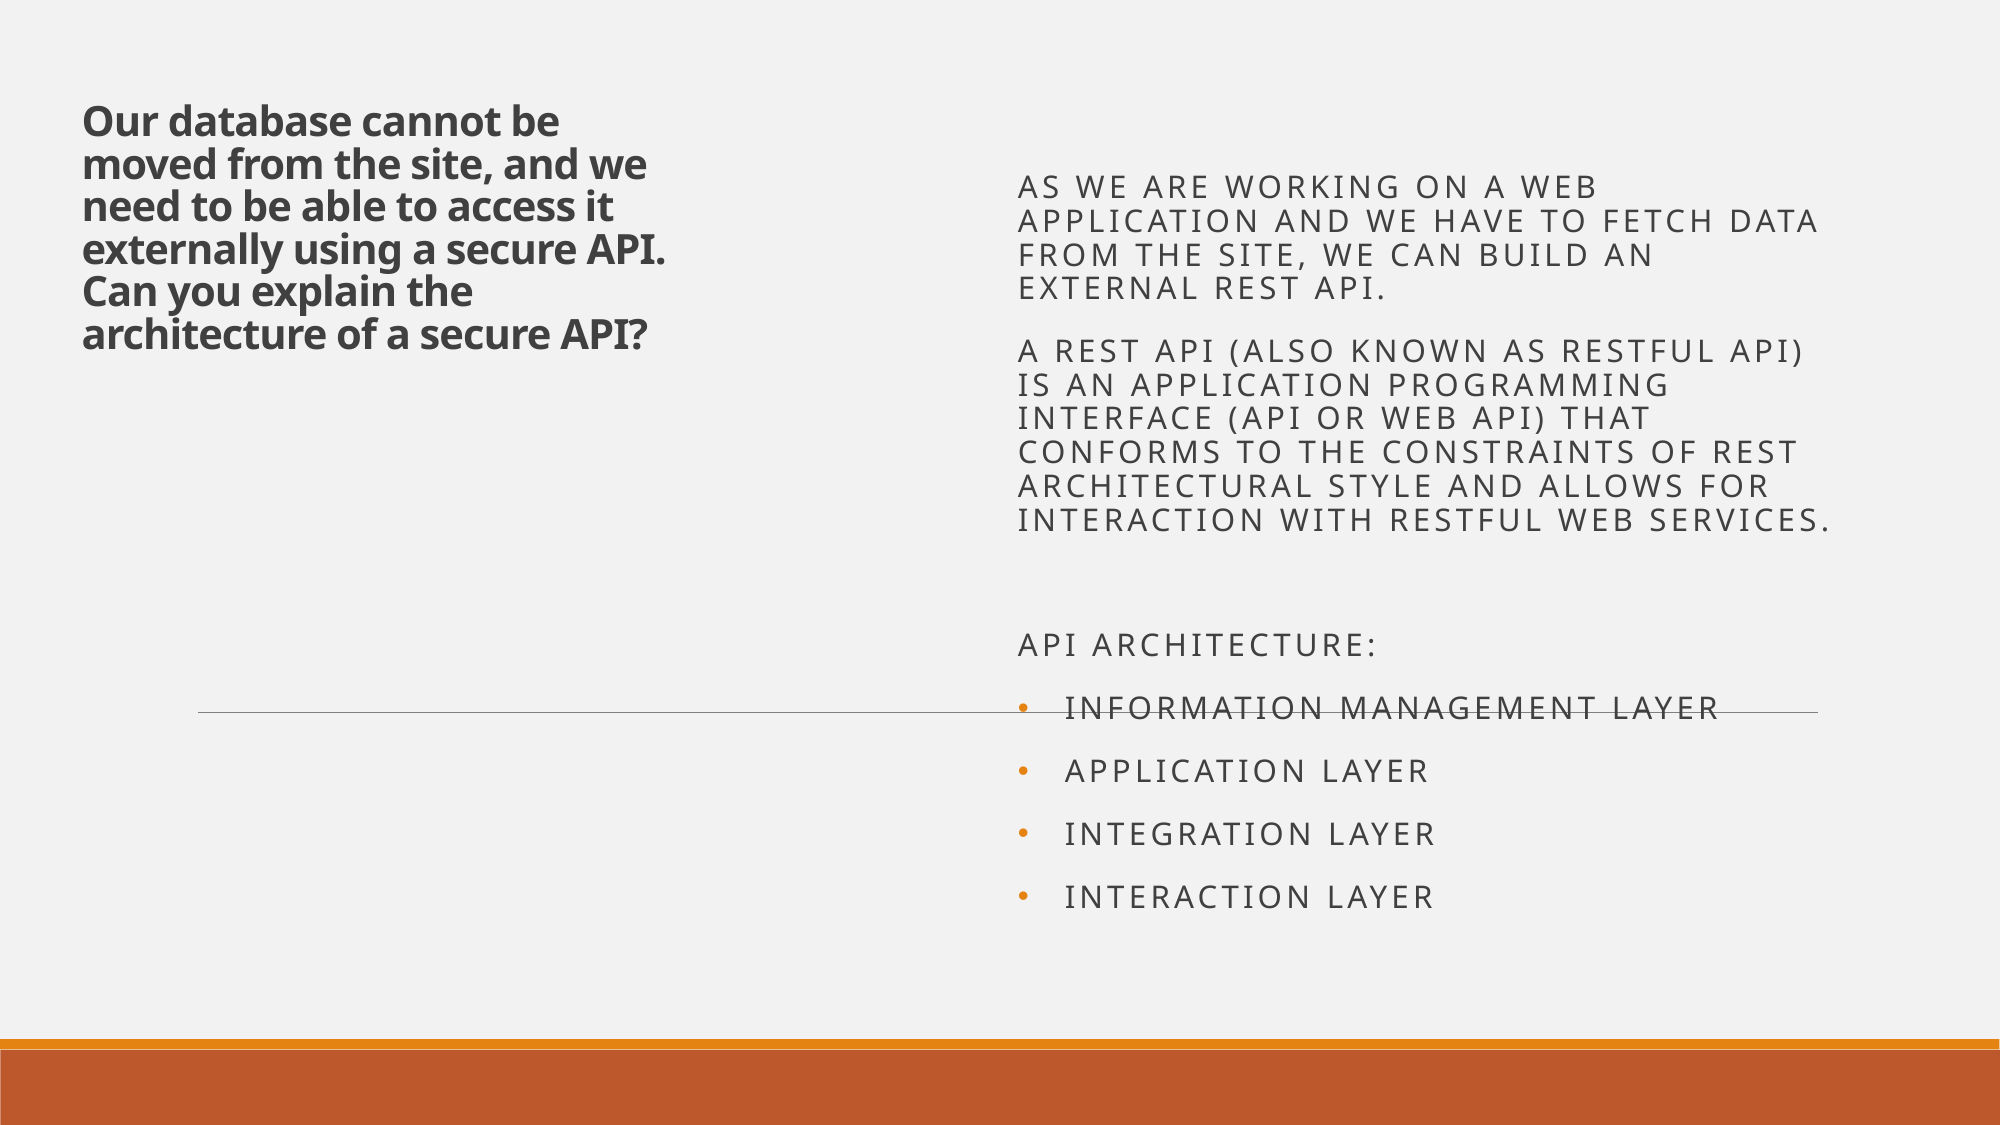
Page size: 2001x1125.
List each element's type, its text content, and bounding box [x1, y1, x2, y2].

title Our database cannot be moved from the site, and we need to be able to access it externally using a secure API. Can you explain the architecture of a secure API? [63, 52, 720, 405]
subtitle As we are working on a web application and we have to fetch data from the site, We can build an external REST API. A REST API (also known as RESTful API) is an application programming interface (API or web API) that conforms to the constraints of REST architectural style and allows for interaction with RESTful web services. API Architecture: Information Management Layer Application Layer Integration Layer Interaction Layer [999, 91, 1850, 993]
